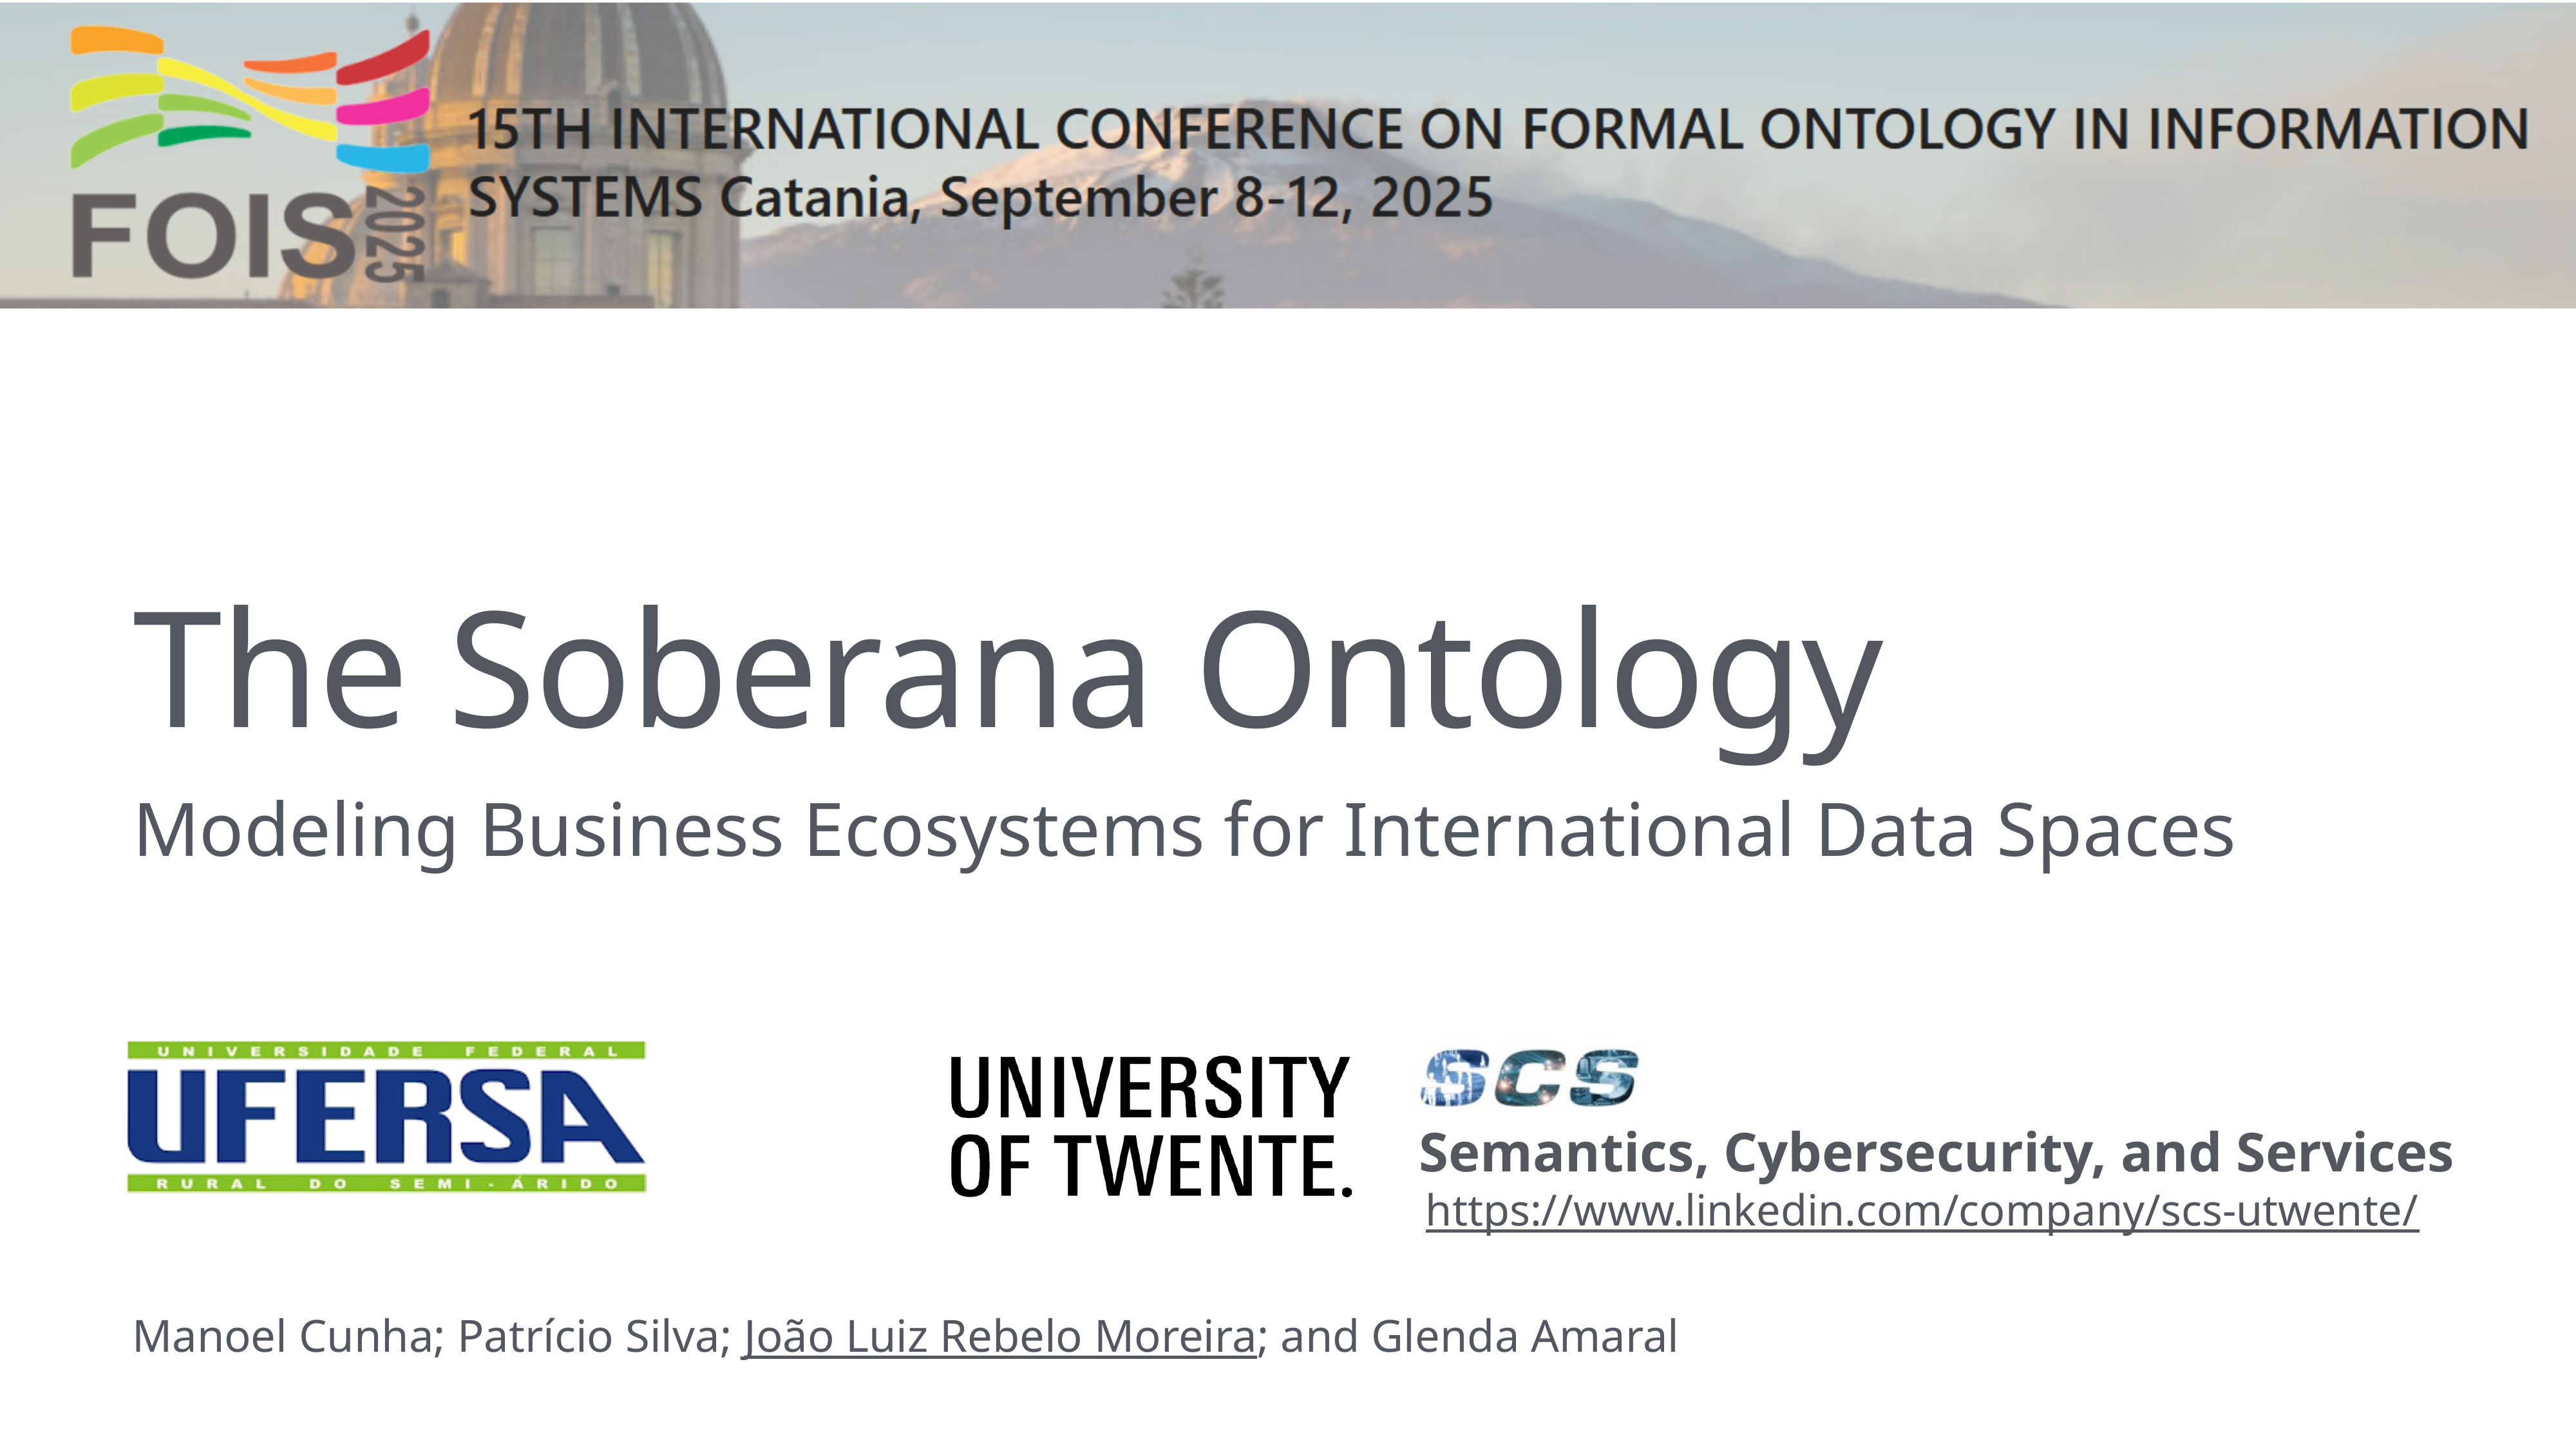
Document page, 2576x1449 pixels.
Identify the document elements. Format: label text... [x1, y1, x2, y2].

picture [0, 3, 2576, 309]
text_box Semantics, Cybersecurity, and Services [1410, 1113, 2576, 1188]
picture [127, 1041, 647, 1194]
text_box https://www.linkedin.com/company/scs-utwente/ [1416, 1188, 2576, 1246]
subtitle Modeling Business Ecosystems for International Data Spaces [127, 776, 2449, 989]
list Manoel Cunha; Patrício Silva; João Luiz Rebelo Moreira; and Glenda Amaral [127, 1296, 2449, 1367]
picture [891, 996, 1654, 1256]
title The Soberana Ontology [127, 309, 2449, 768]
